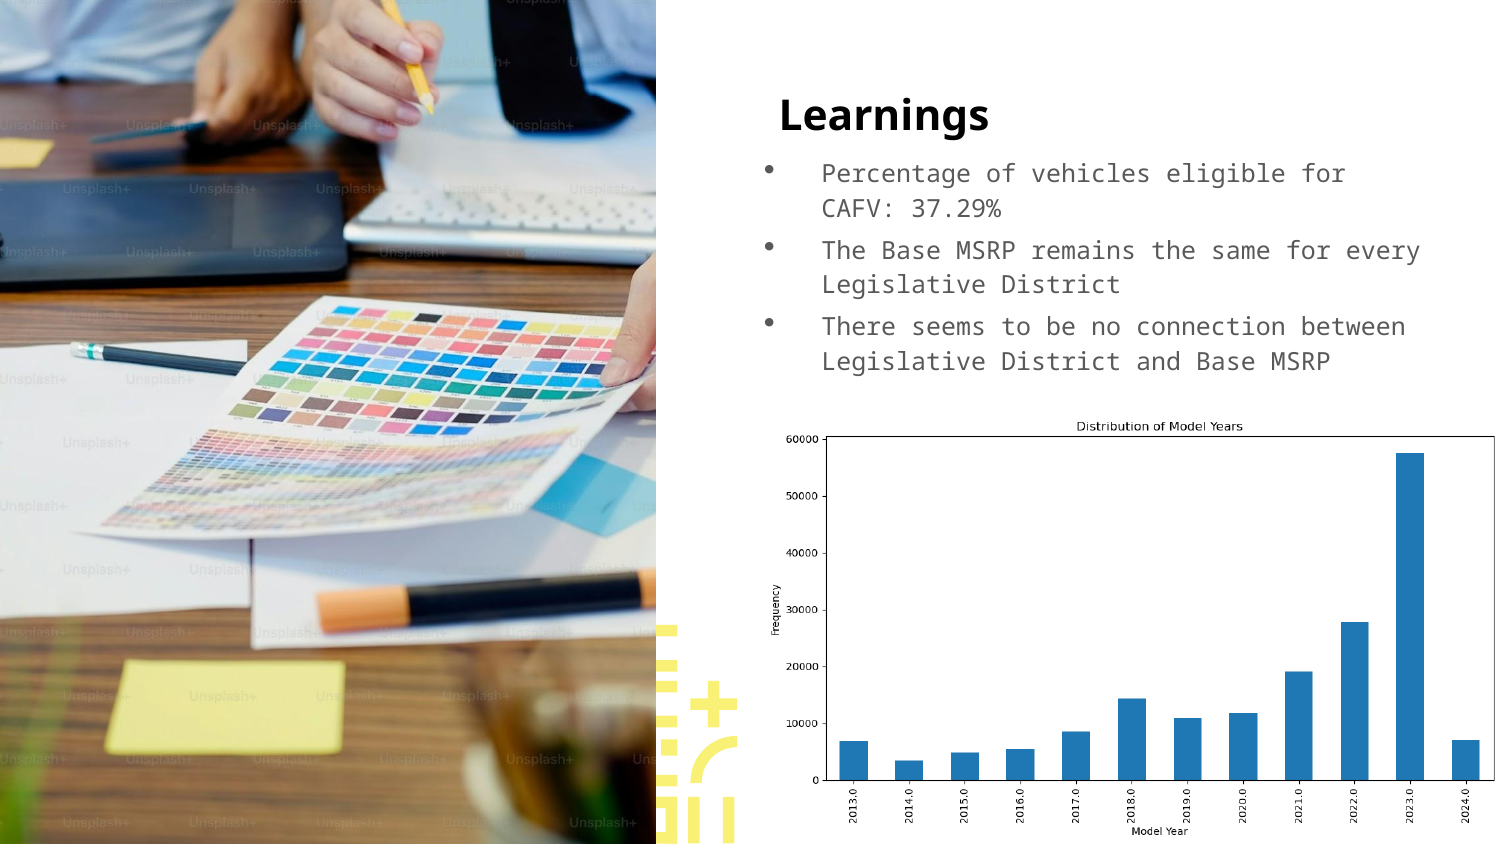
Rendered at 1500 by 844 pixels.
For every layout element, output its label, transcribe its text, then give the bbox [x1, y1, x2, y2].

picture [0, 0, 657, 844]
picture [763, 414, 1500, 844]
list Percentage of vehicles eligible for CAFV: 37.29% The Base MSRP remains the same for every Legislative District There seems to be no connection between Legislative District and Base MSRP [750, 138, 1440, 222]
title Learnings [763, 72, 1453, 155]
